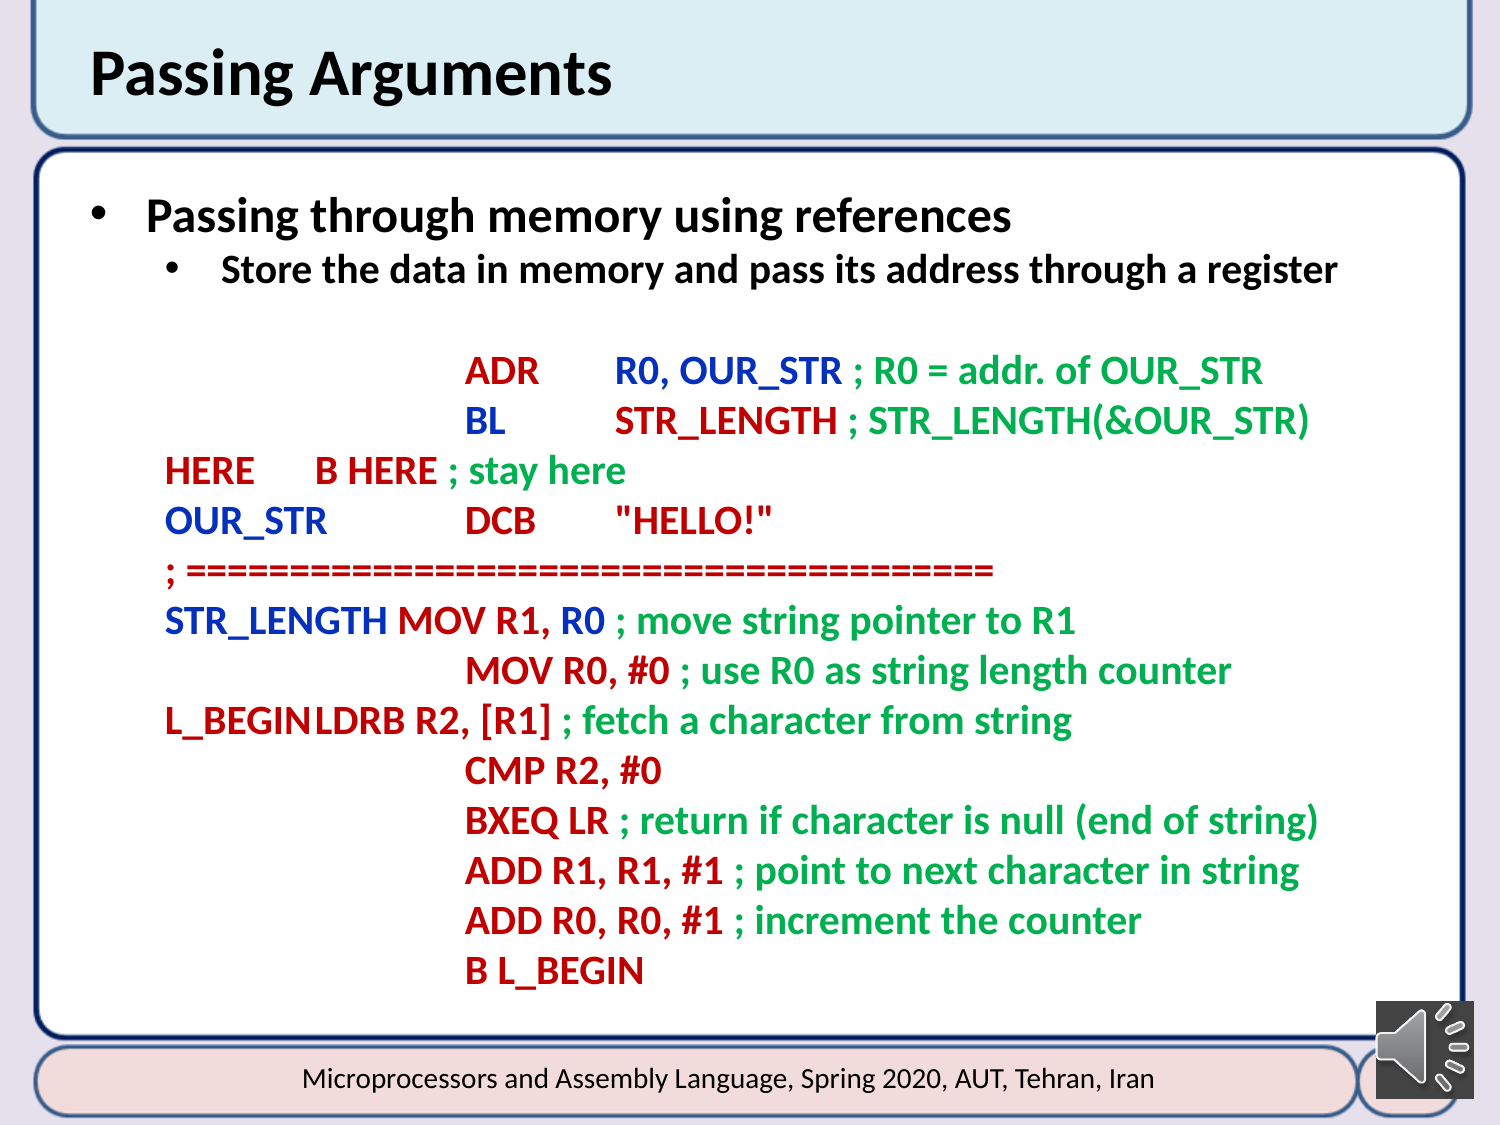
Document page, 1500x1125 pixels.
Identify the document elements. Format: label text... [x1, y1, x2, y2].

title Passing Arguments [75, 0, 1425, 138]
picture [0, 0, 1500, 1125]
text_box Passing through memory using references Store the data in memory and pass its address through a register ADR R0, OUR_STR ; R0 = addr. of OUR_STR BL STR_LENGTH ; STR_LENGTH(&OUR_STR) HERE B HERE ; stay here OUR_STR DCB "HELLO!" ; ======================================= STR_LENGTH MOV R1, R0 ; move string pointer to R1 MOV R0, #0 ; use R0 as string length counter L_BEGIN LDRB R2, [R1] ; fetch a character from string CMP R2, #0 BXEQ LR ; return if character is null (end of string) ADD R1, R1, #1 ; point to next character in string ADD R0, R0, #1 ; increment the counter B L_BEGIN [75, 174, 1463, 1000]
text_box Microprocessors and Assembly Language, Spring 2020, AUT, Tehran, Iran [162, 1051, 1288, 1102]
slide_number 6 [1363, 1049, 1453, 1110]
